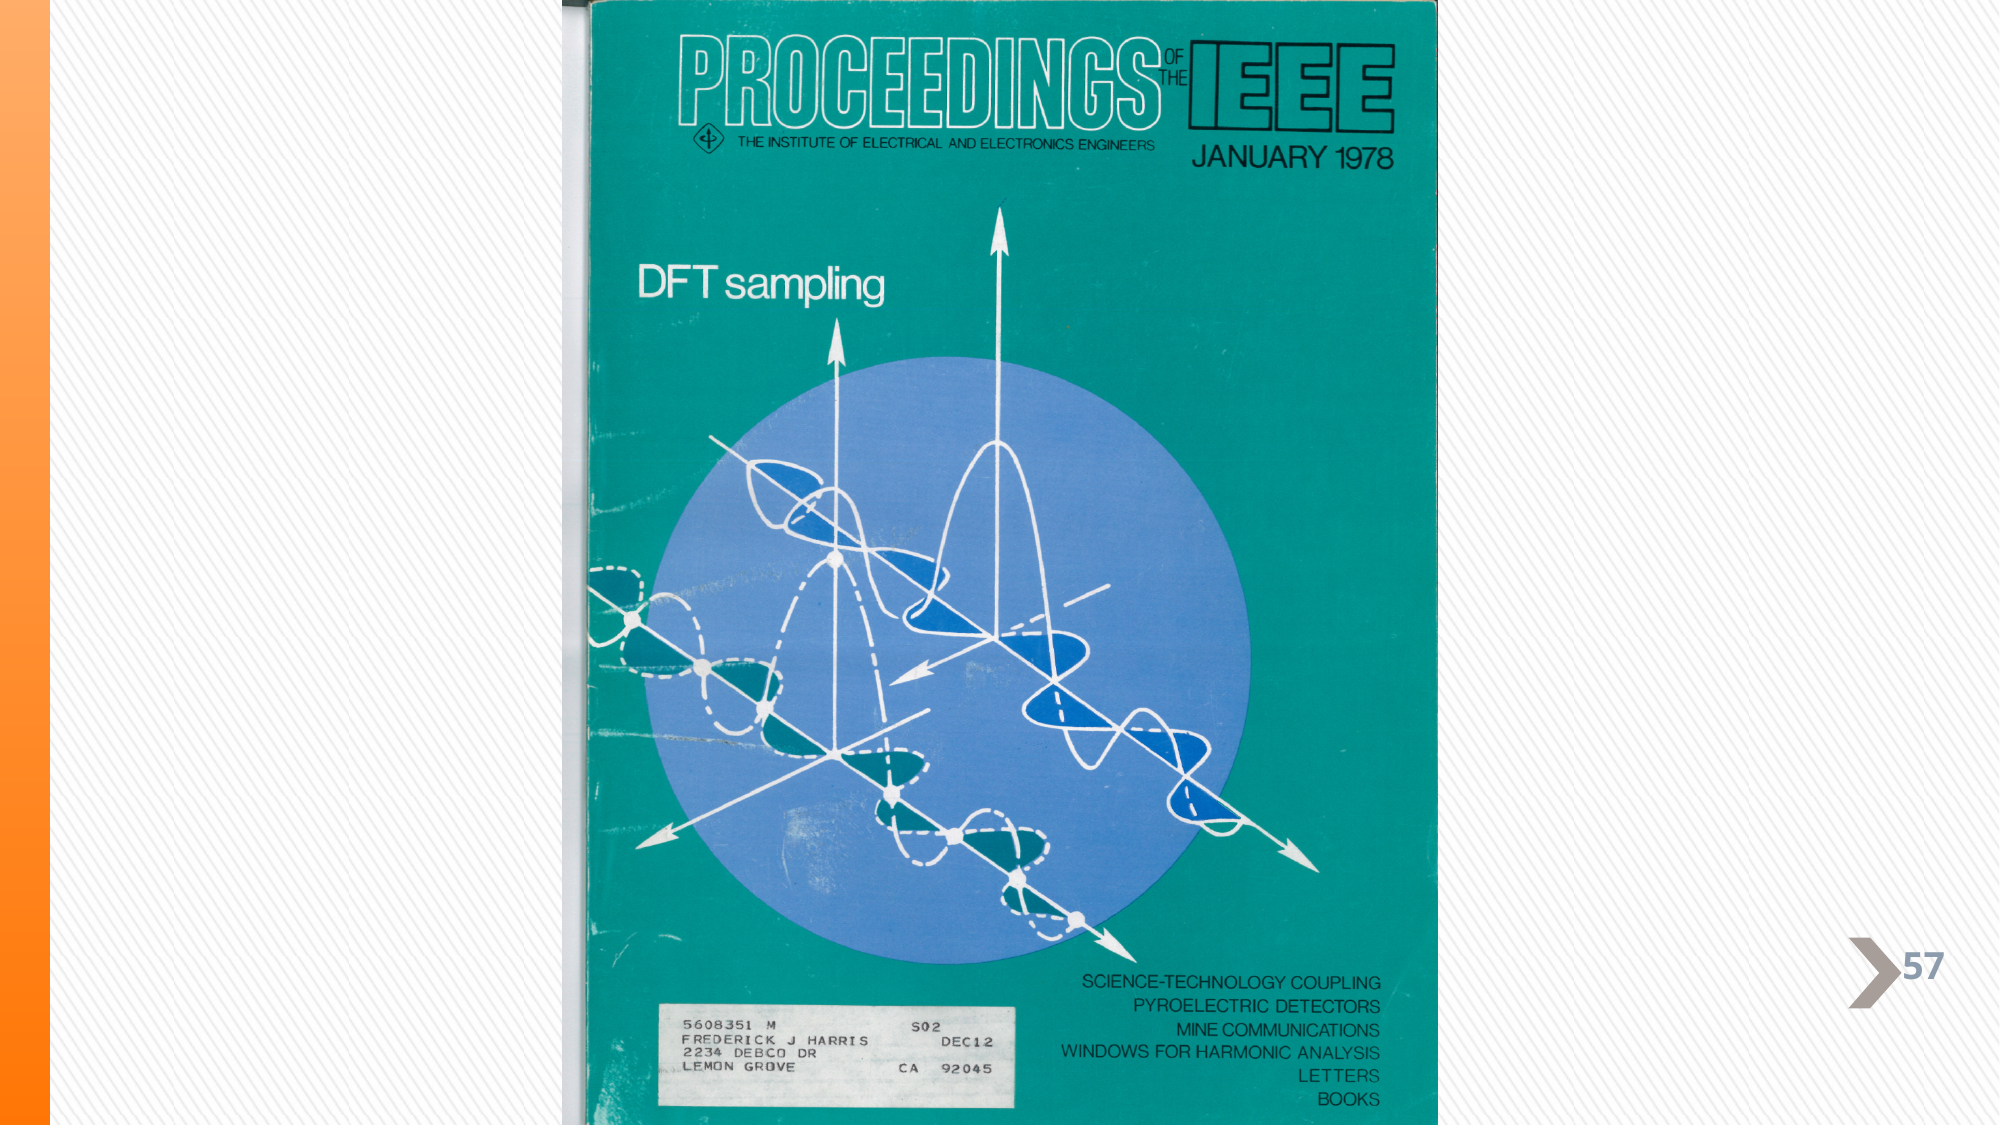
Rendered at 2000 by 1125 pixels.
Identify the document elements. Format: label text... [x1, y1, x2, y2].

picture [561, 0, 1438, 1125]
slide_number 57 [1887, 937, 1999, 998]
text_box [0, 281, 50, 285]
